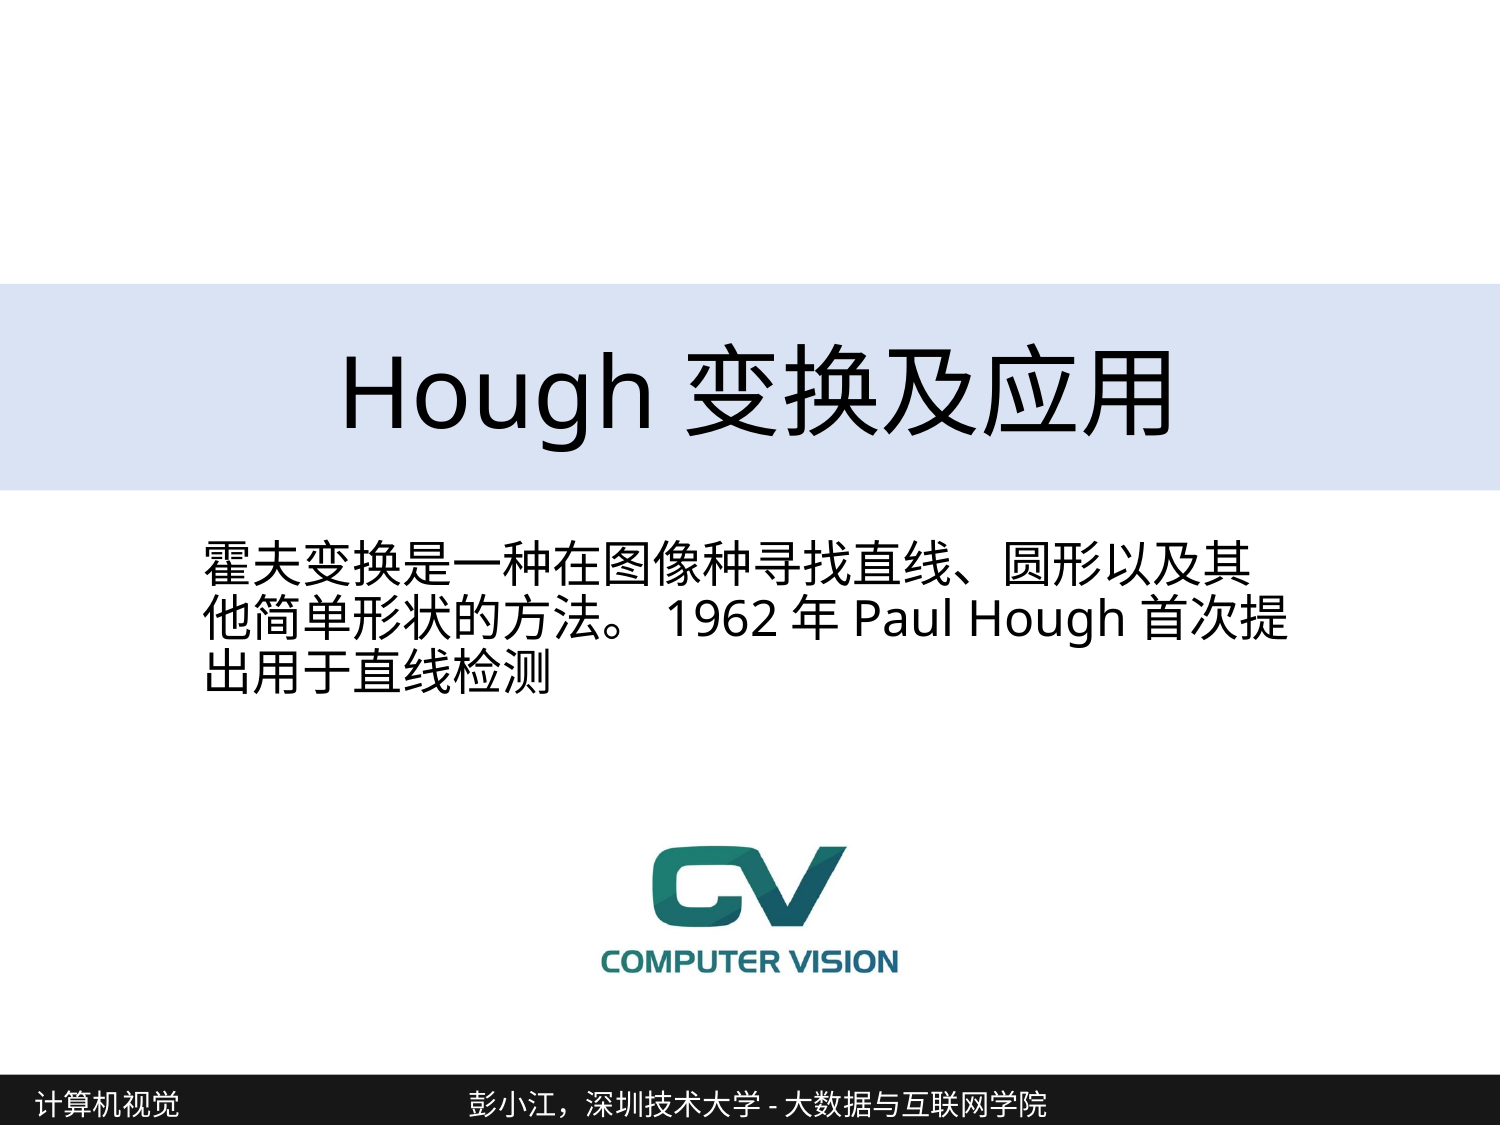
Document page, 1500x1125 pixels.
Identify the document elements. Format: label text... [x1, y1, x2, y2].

subtitle 霍夫变换是一种在图像种寻找直线、圆形以及其他简单形状的方法。1962年Paul Hough首次提出用于直线检测 [187, 531, 1313, 803]
title Hough变换及应用 [121, 292, 1397, 458]
picture [597, 843, 903, 975]
